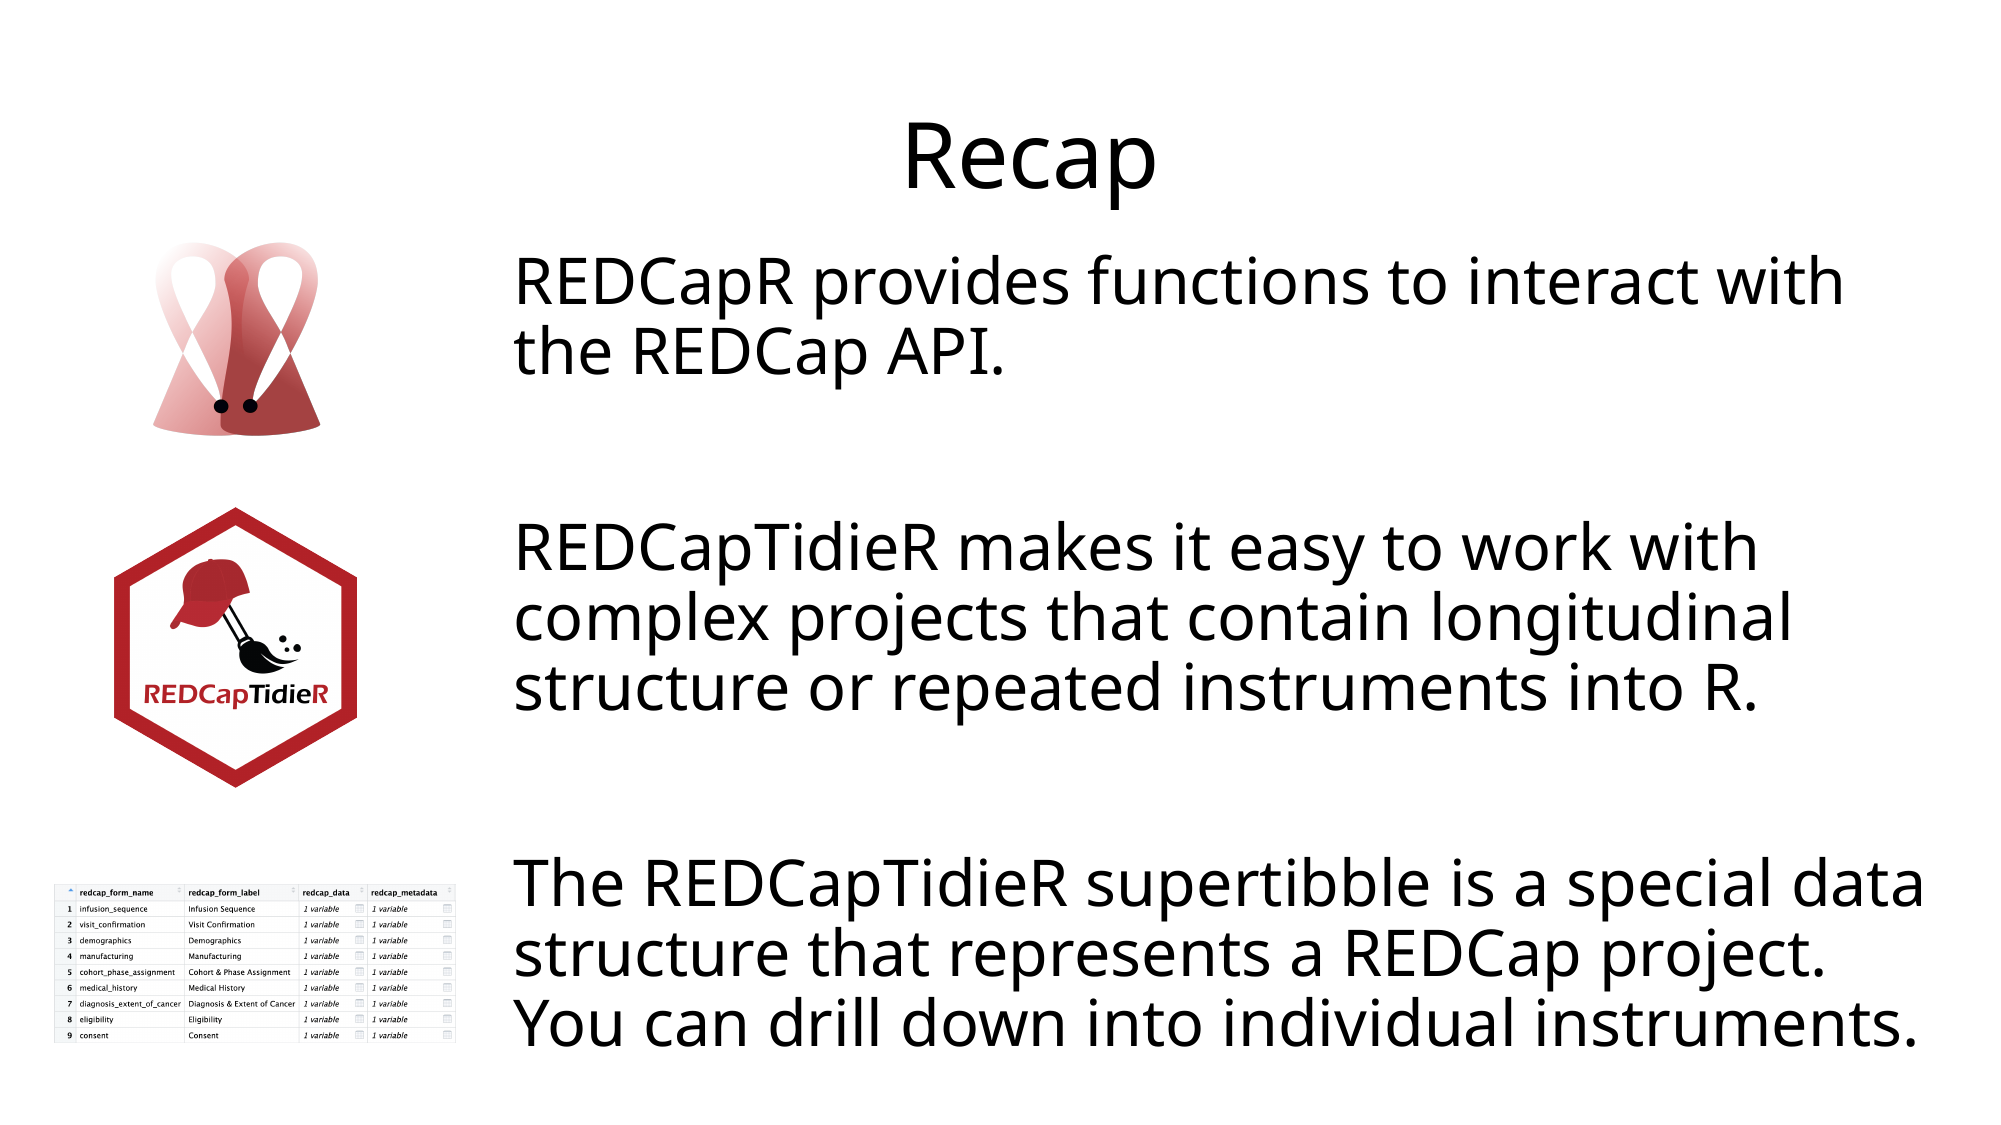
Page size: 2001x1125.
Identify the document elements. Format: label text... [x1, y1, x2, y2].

list REDCapR provides functions to interact with the REDCap API. REDCapTidieR makes it easy to work with complex projects that contain longitudinal structure or repeated instruments into R. The REDCapTidieR supertibble is a special data structure that represents a REDCap project. You can drill down into individual instruments. [506, 241, 1946, 1101]
picture [114, 507, 358, 788]
picture [152, 238, 322, 438]
text_box Recap [289, 94, 1769, 207]
picture [54, 884, 456, 1044]
